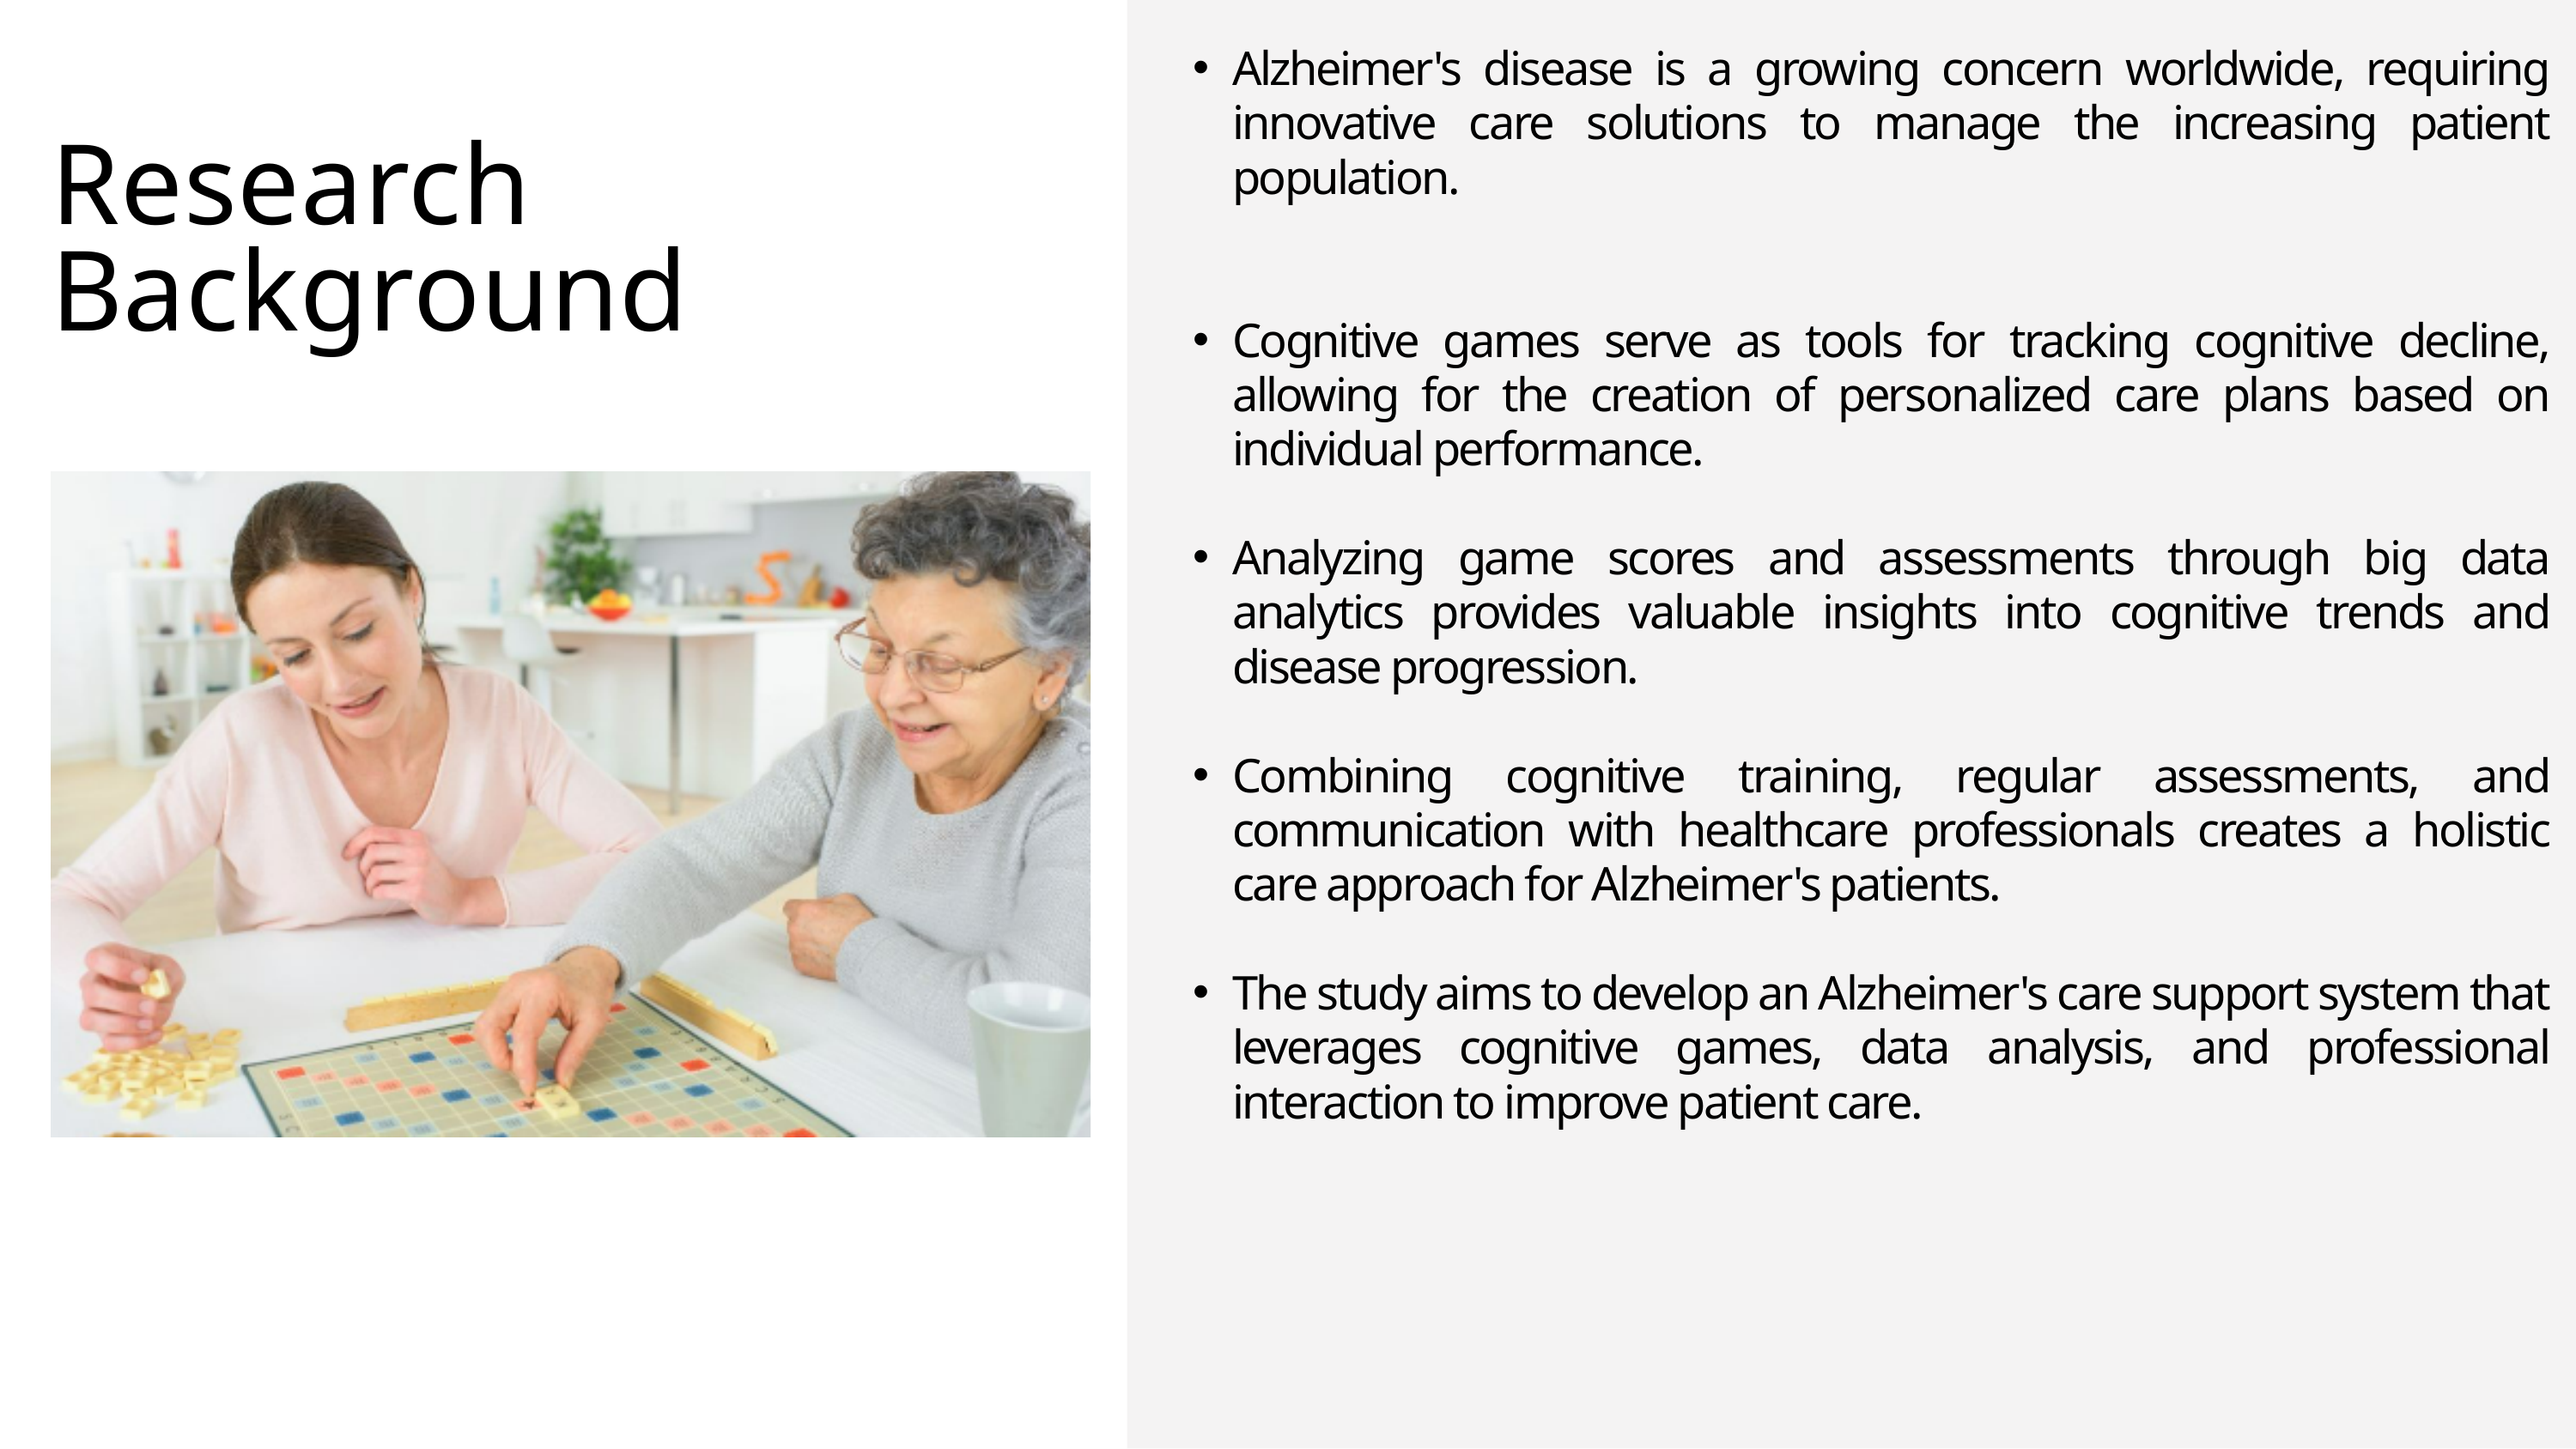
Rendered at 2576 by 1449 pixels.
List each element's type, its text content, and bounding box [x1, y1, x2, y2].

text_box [1127, 0, 2576, 1449]
text_box [51, 471, 1091, 1137]
text_box Research Background [51, 140, 993, 354]
